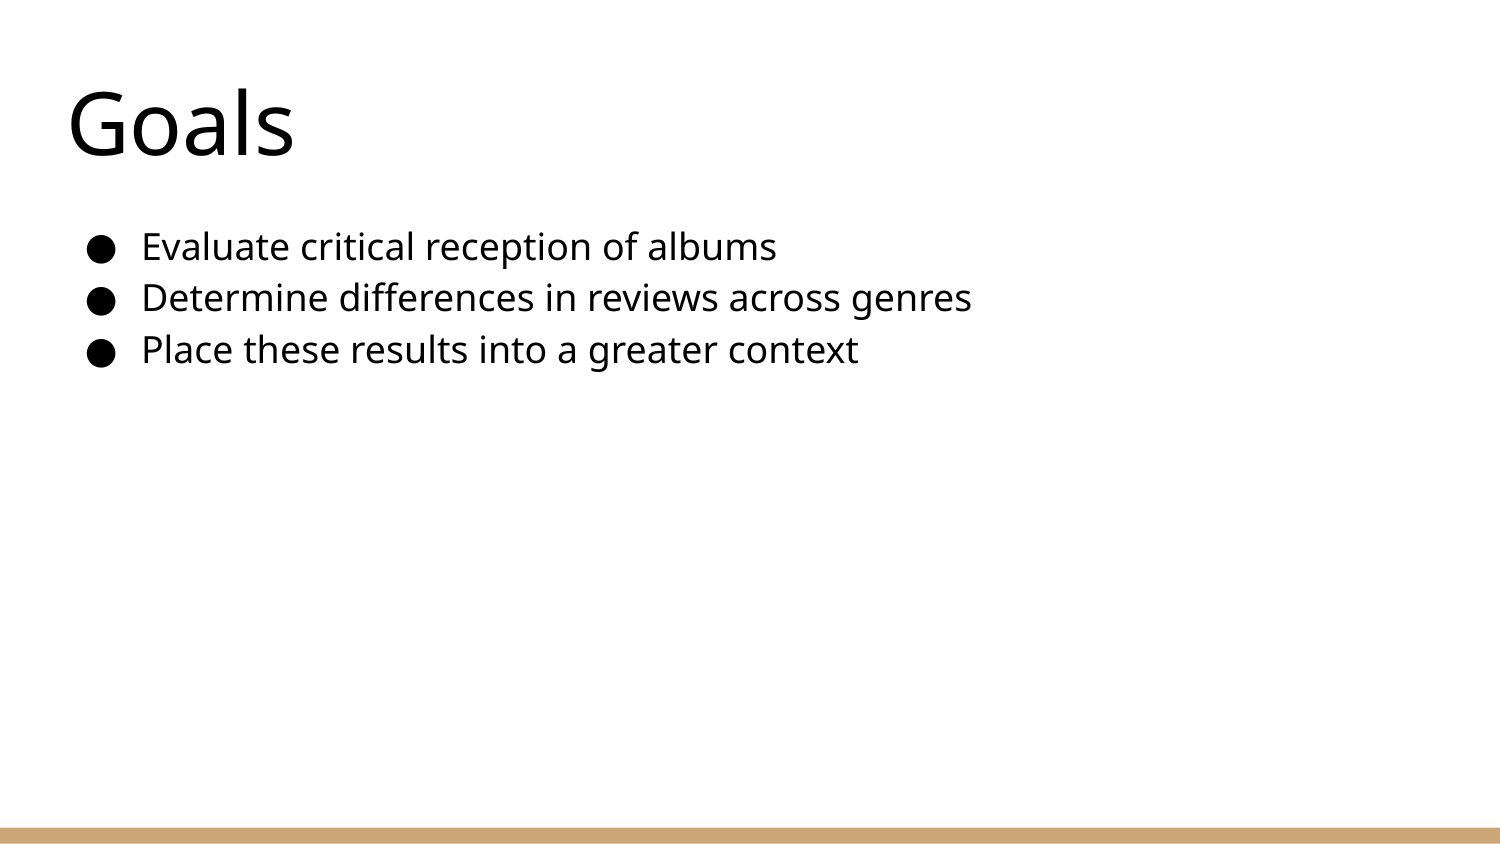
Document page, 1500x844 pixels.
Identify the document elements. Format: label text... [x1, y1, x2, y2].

list Evaluate critical reception of albums Determine differences in reviews across genres Place these results into a greater context [51, 200, 1449, 752]
title Goals [51, 51, 1449, 189]
